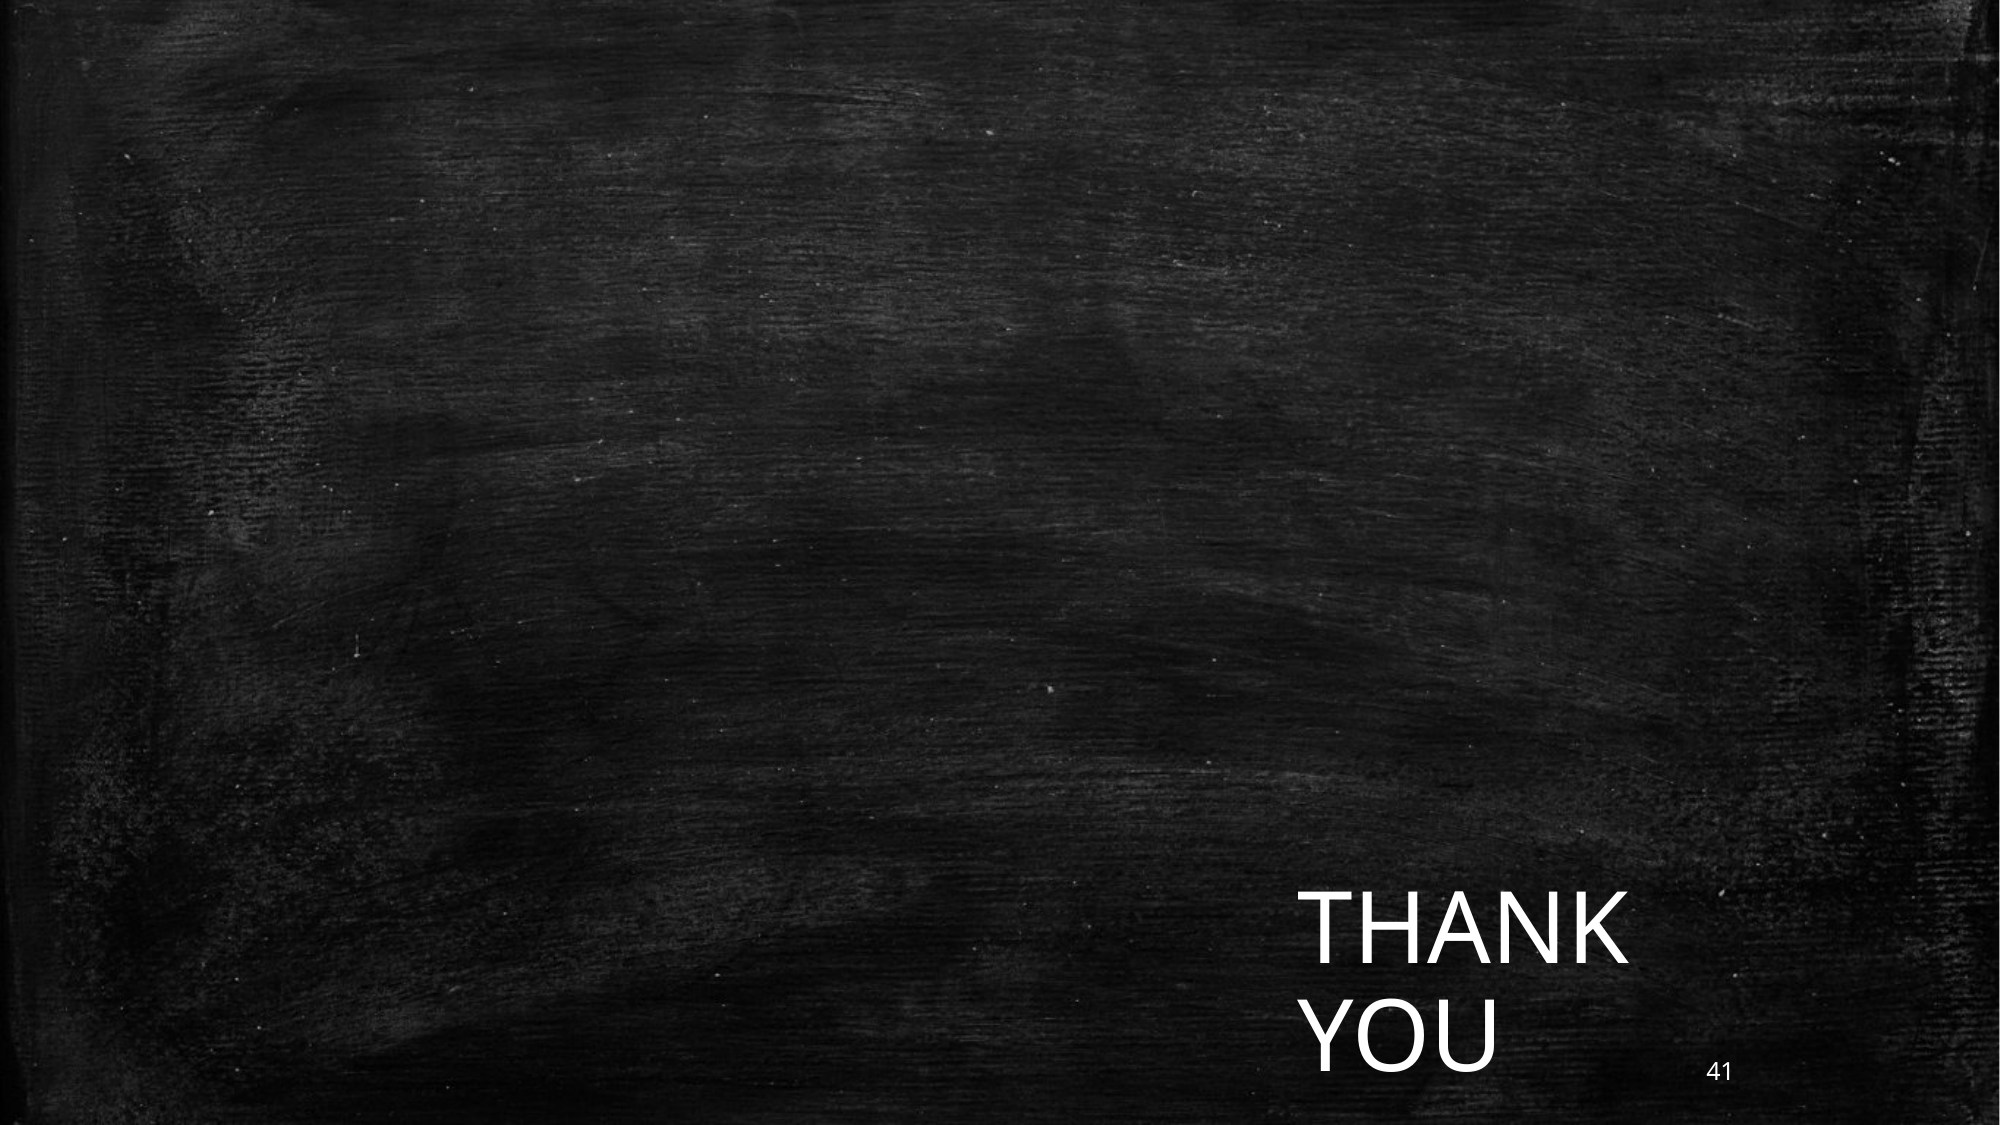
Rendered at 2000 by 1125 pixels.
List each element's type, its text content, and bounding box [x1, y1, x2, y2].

text_box THANK YOU [1283, 869, 1839, 1101]
slide_number 41 [1562, 1050, 1750, 1096]
